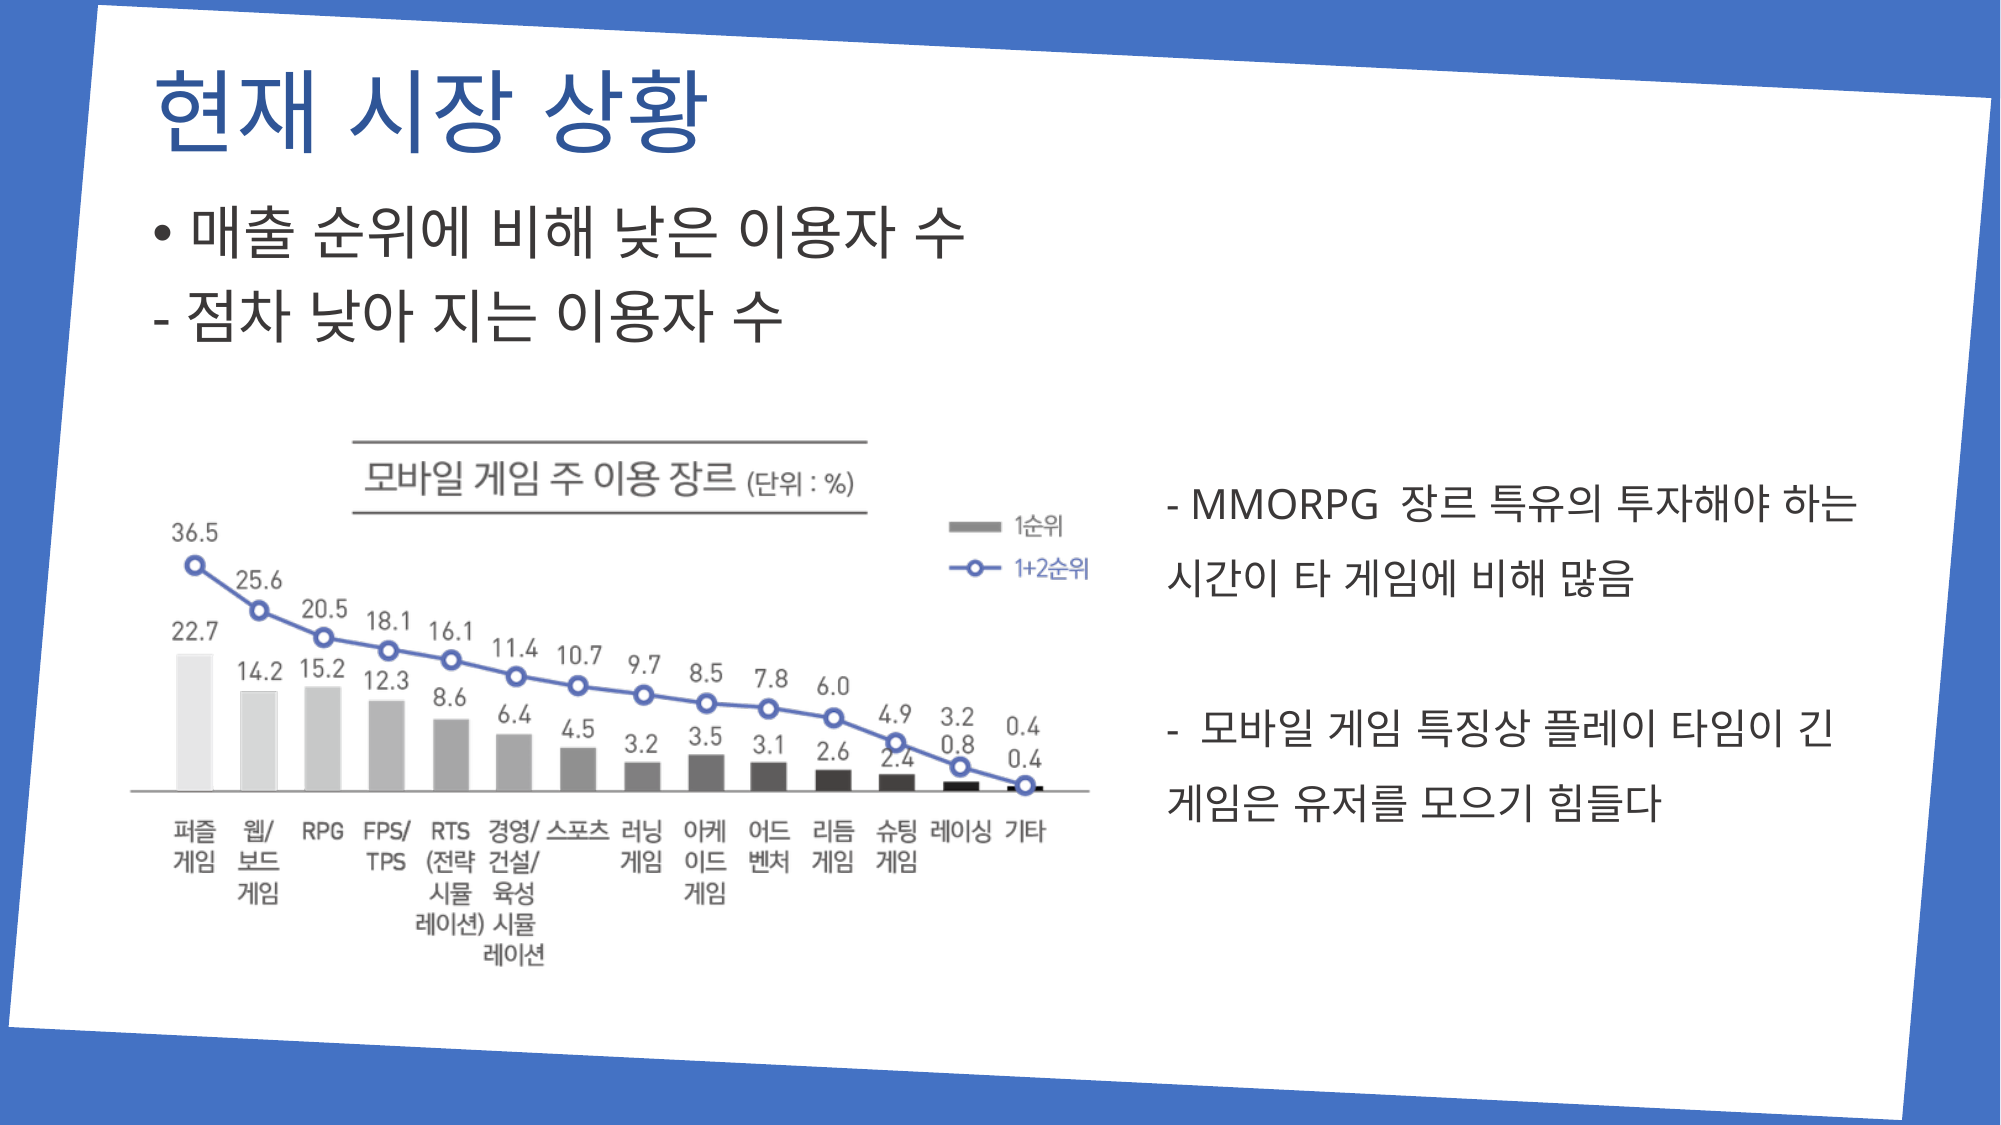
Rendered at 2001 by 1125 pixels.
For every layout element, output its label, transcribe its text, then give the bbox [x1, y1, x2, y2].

picture [117, 414, 1105, 978]
title 현재 시장 상황 [137, 59, 1863, 197]
text_box - MMORPG 장르 특유의 투자해야 하는 시간이 타 게임에 비해 많음 - 모바일 게임 특징상 플레이 타임이 긴 게임은 유저를 모으기 힘들다 [1151, 445, 1887, 836]
list 매출 순위에 비해 낮은 이용자 수 -점차 낮아 지는 이용자 수 [137, 197, 1863, 912]
